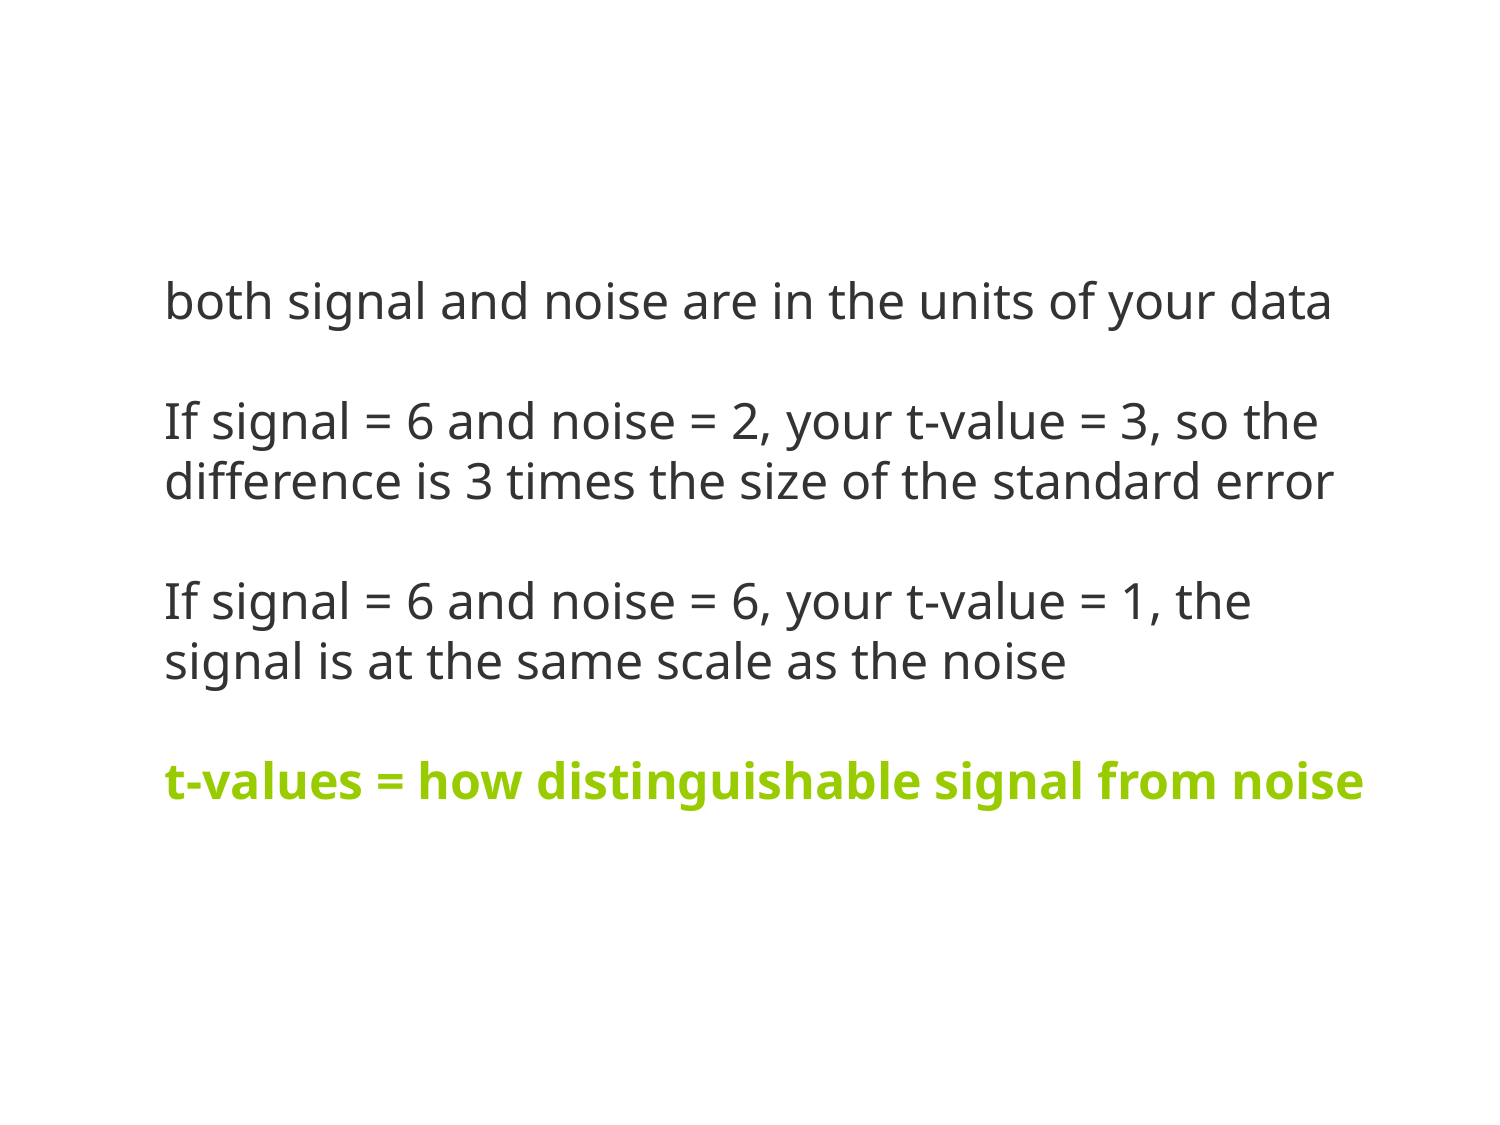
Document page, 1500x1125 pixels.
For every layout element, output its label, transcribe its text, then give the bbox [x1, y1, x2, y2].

text_box both signal and noise are in the units of your data If signal = 6 and noise = 2, your t-value = 3, so the difference is 3 times the size of the standard error If signal = 6 and noise = 6, your t-value = 1, the signal is at the same scale as the noise t-values = how distinguishable signal from noise [149, 262, 1413, 818]
